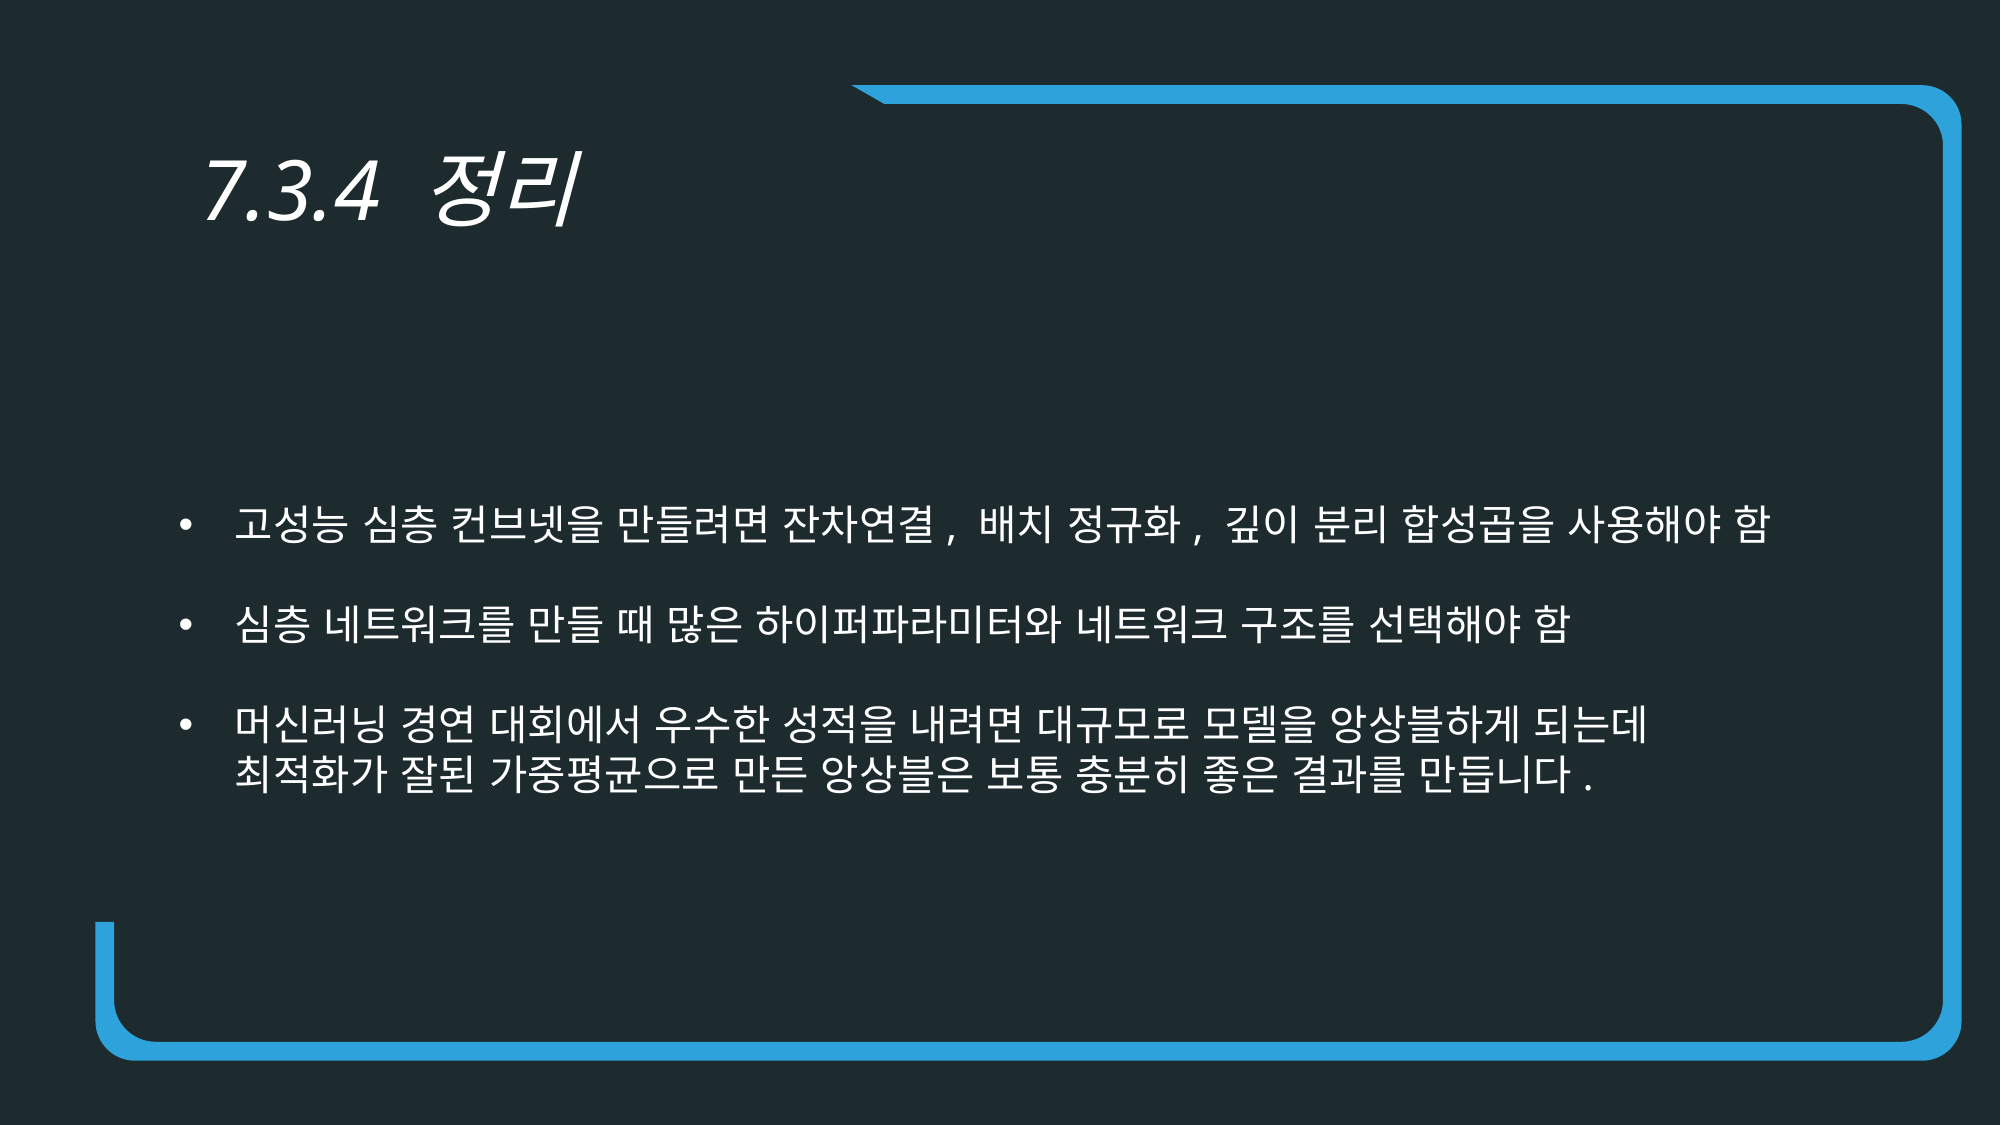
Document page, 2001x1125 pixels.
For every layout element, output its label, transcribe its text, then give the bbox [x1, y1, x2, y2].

text_box 7.3.4 정리 [95, 80, 680, 245]
text_box 고성능 심층 컨브넷을 만들려면 잔차연결, 배치 정규화, 깊이 분리 합성곱을 사용해야 함 심층 네트워크를 만들 때 많은 하이퍼파라미터와 네트워크 구조를 선택해야 함 머신러닝 경연 대회에서 우수한 성적을 내려면 대규모로 모델을 앙상블하게 되는데 최적화가 잘된 가중평균으로 만든 앙상블은 보통 충분히 좋은 결과를 만듭니다. [163, 491, 1819, 807]
text_box [94, 84, 1963, 1062]
